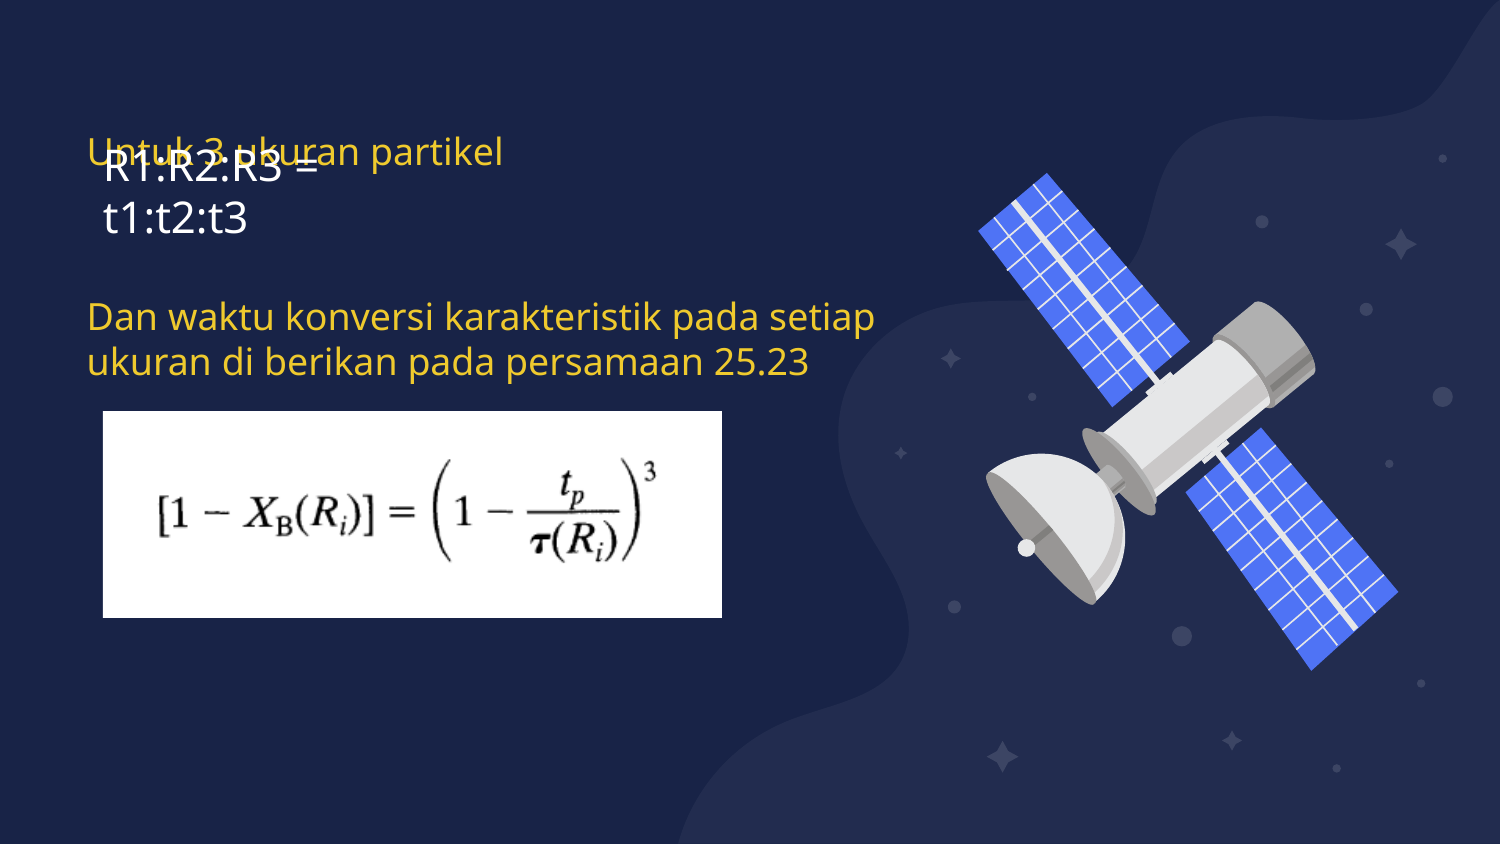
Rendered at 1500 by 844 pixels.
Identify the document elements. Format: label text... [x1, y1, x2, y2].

title Untuk 3 ukuran partikel [86, 129, 770, 173]
title R1:R2:R3 = t1:t2:t3 [102, 199, 441, 243]
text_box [977, 172, 1399, 672]
picture [102, 410, 723, 618]
title Dan waktu konversi karakteristik pada setiap ukuran di berikan pada persamaan 25.23 [86, 290, 972, 383]
